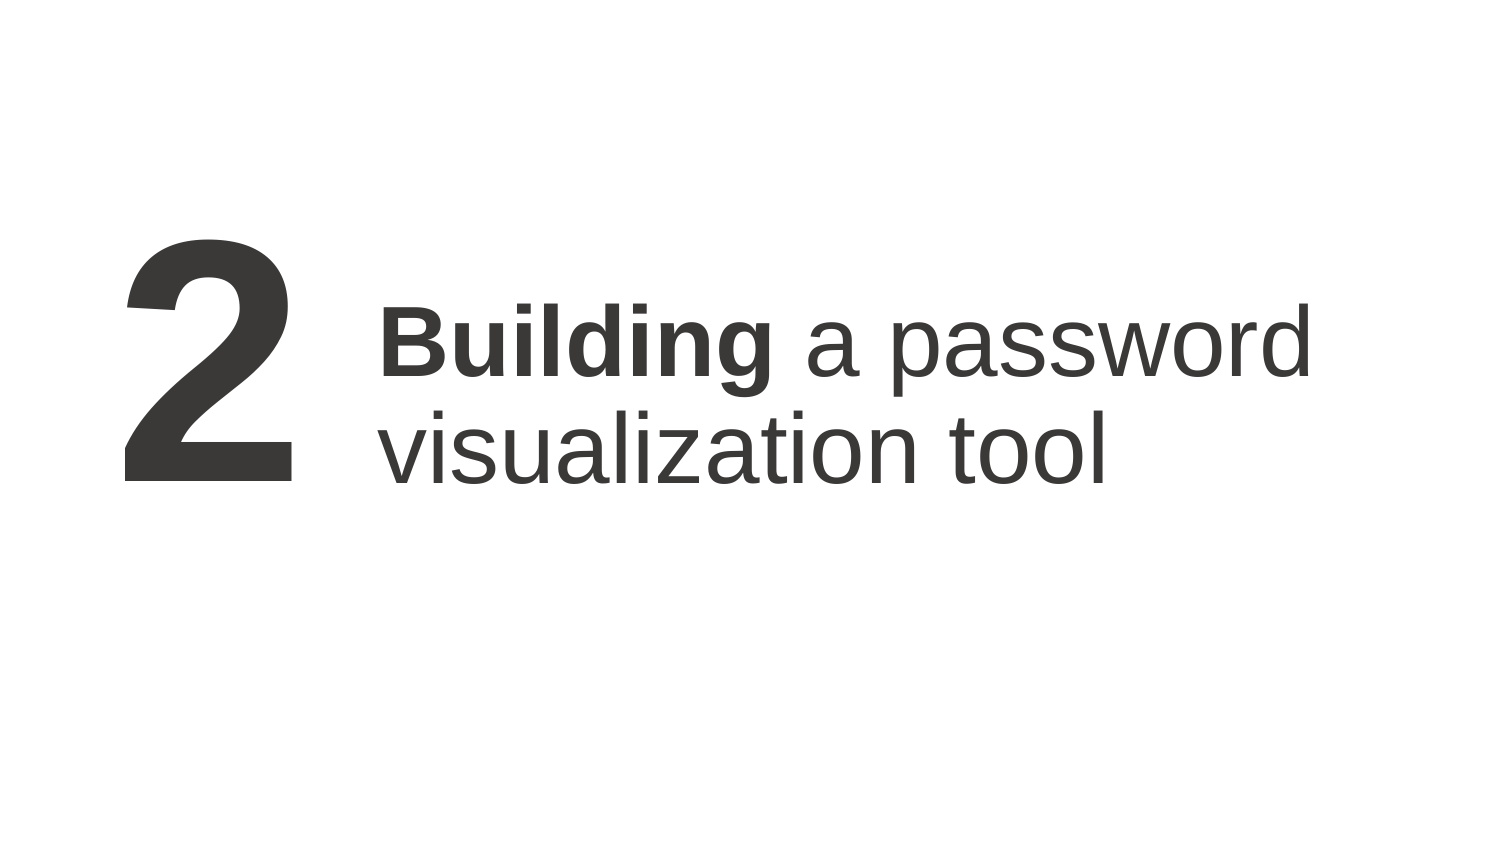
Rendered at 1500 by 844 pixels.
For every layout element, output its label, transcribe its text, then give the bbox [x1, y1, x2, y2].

title 2 [102, 210, 323, 562]
text_box Building a password visualization tool [365, 210, 1397, 512]
